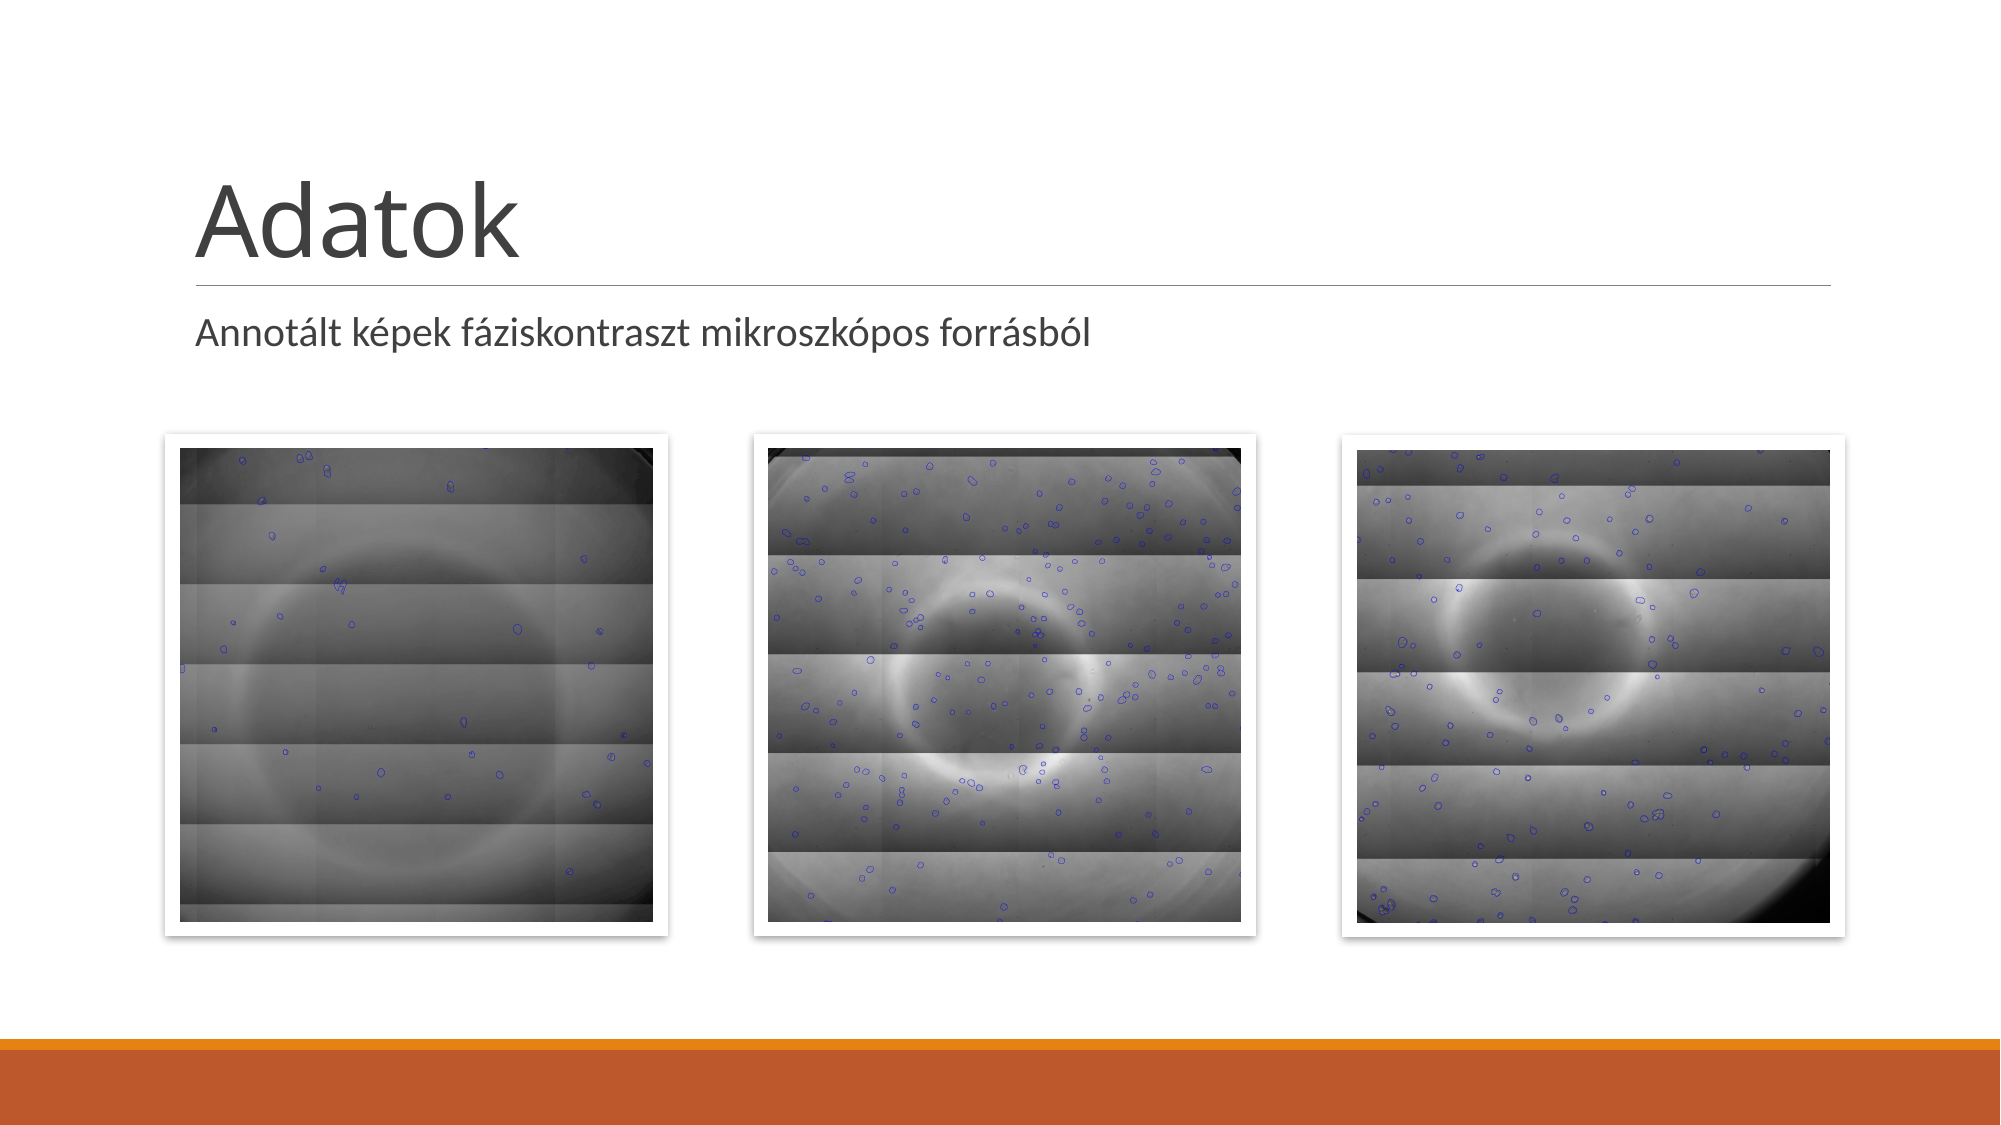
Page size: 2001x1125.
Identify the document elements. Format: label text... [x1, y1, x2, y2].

picture [767, 447, 1242, 923]
picture [1356, 449, 1831, 924]
title Adatok [180, 47, 1830, 285]
list Annotált képek fáziskontraszt mikroszkópos forrásból [180, 302, 1830, 963]
picture [179, 447, 654, 923]
